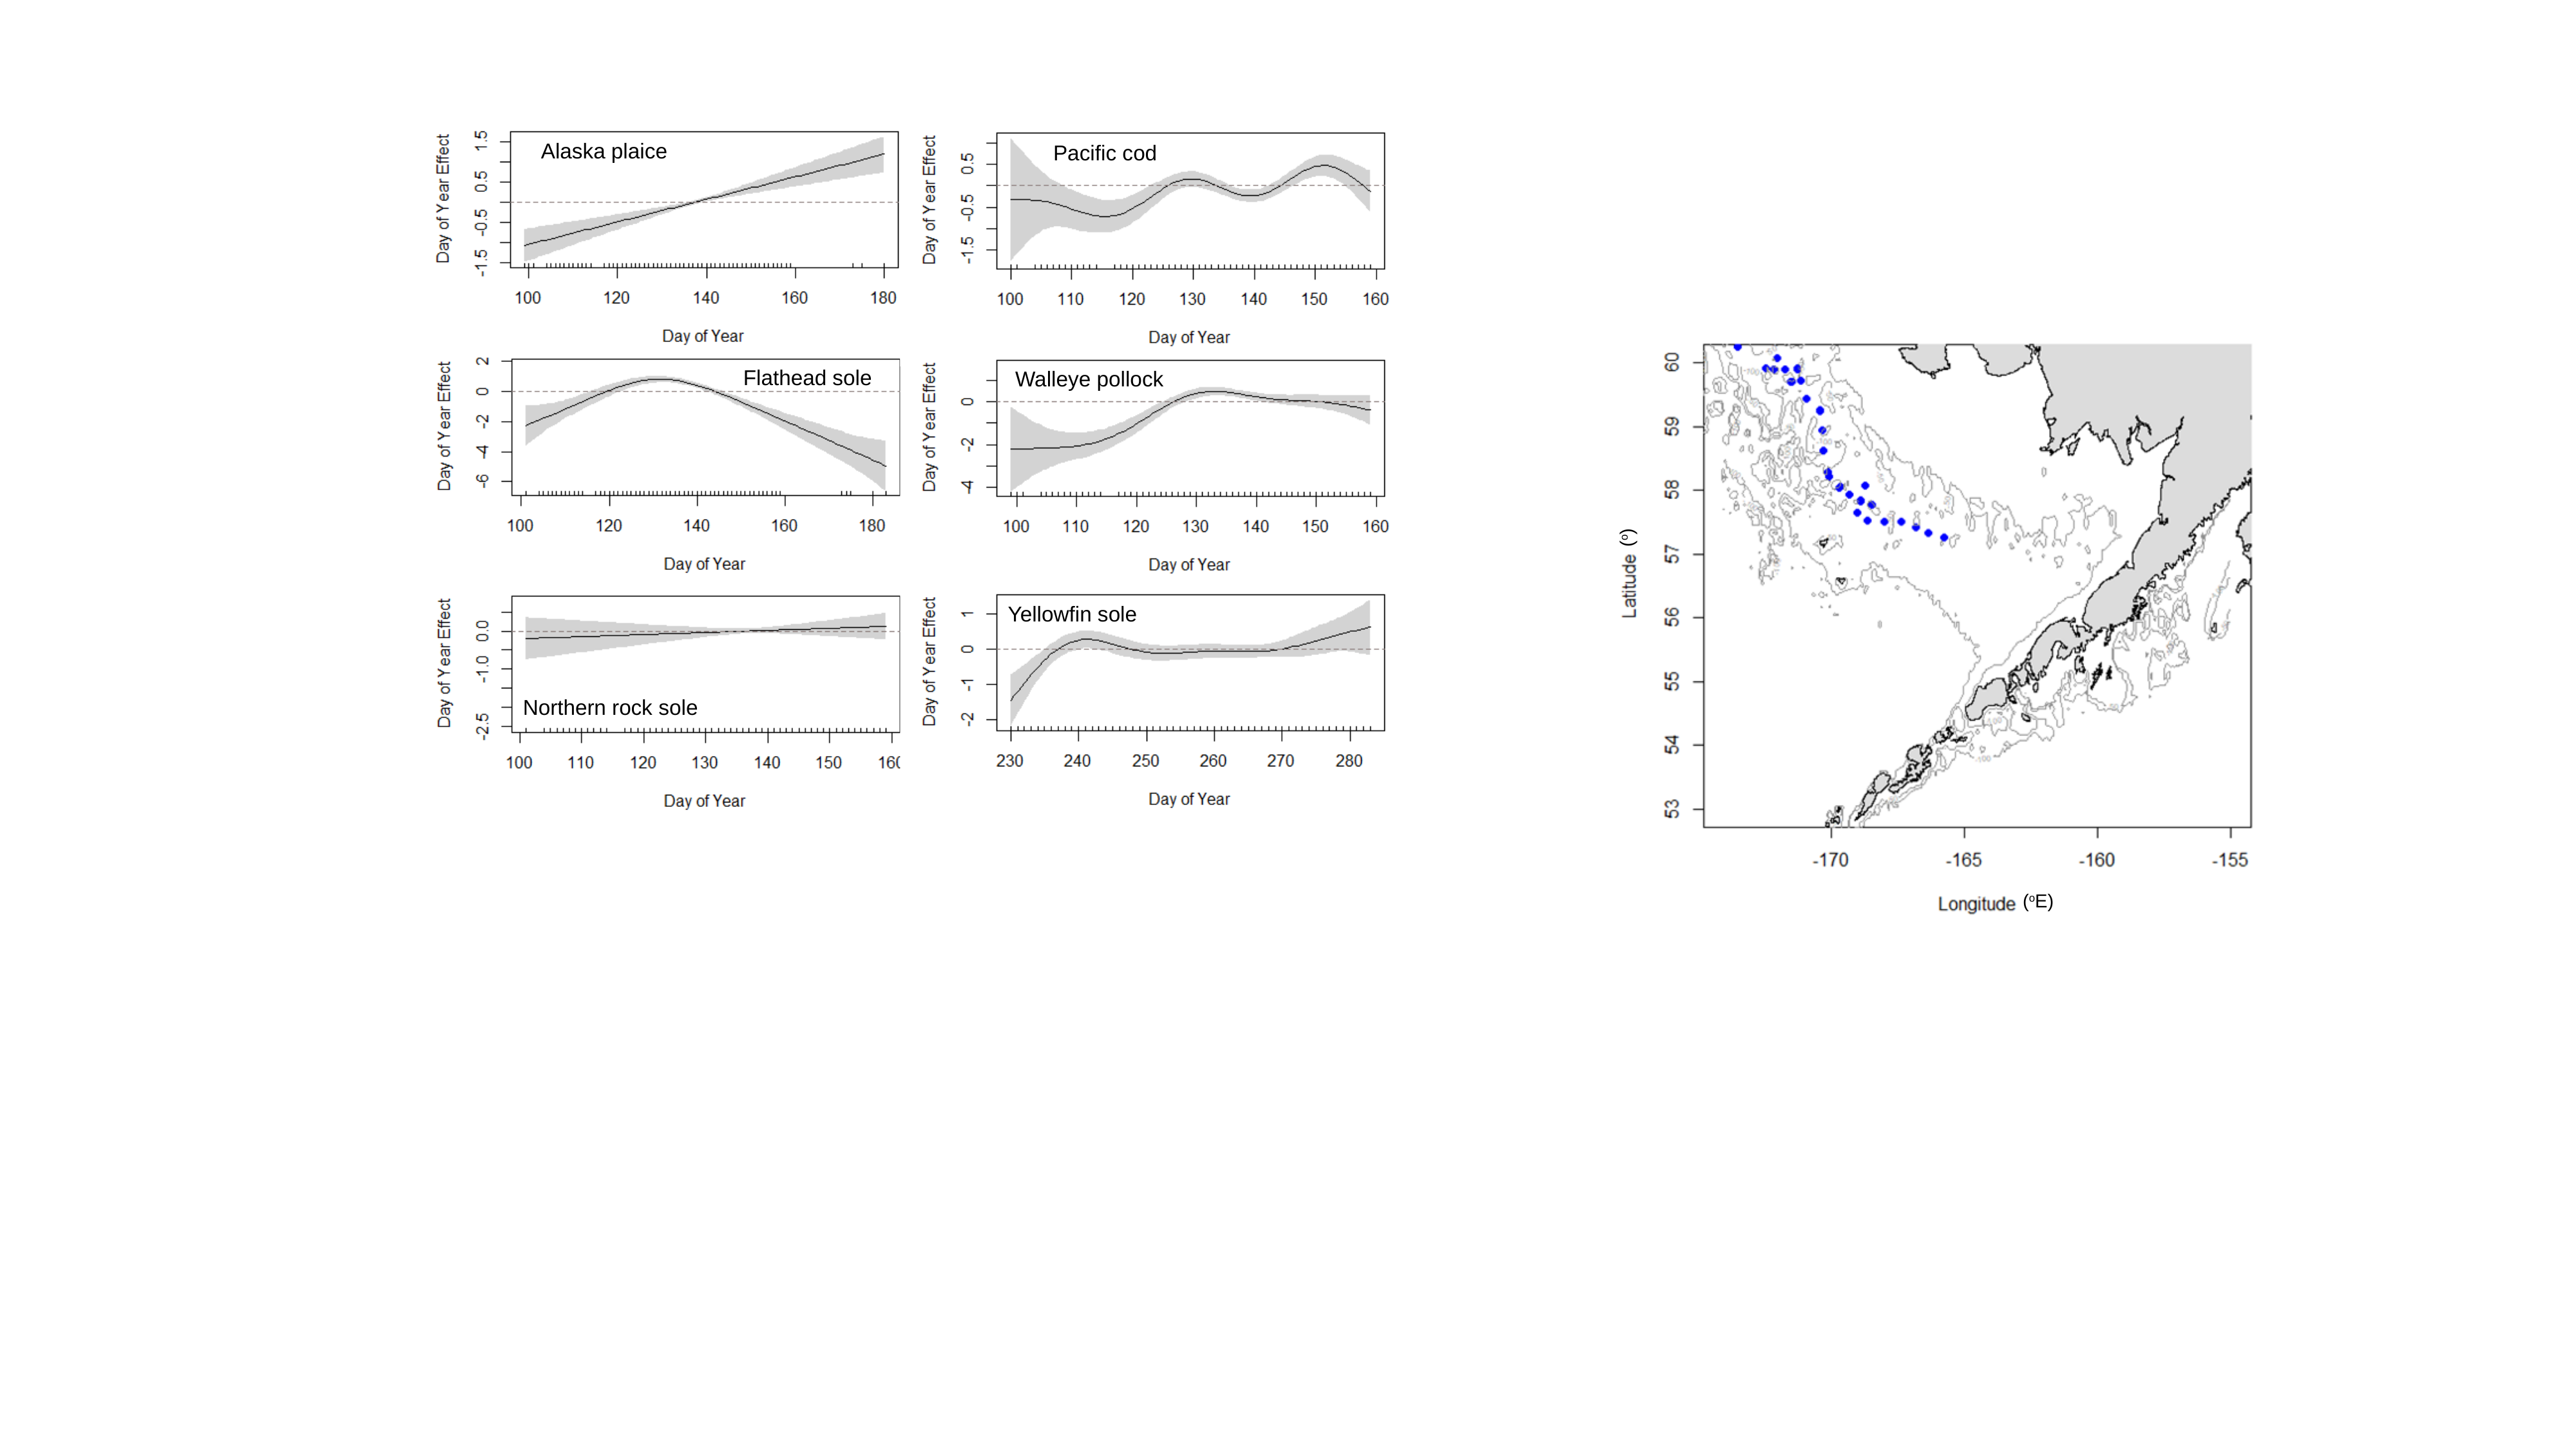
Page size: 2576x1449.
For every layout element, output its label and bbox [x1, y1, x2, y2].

text_box [414, 83, 1472, 830]
text_box [1610, 256, 2297, 938]
